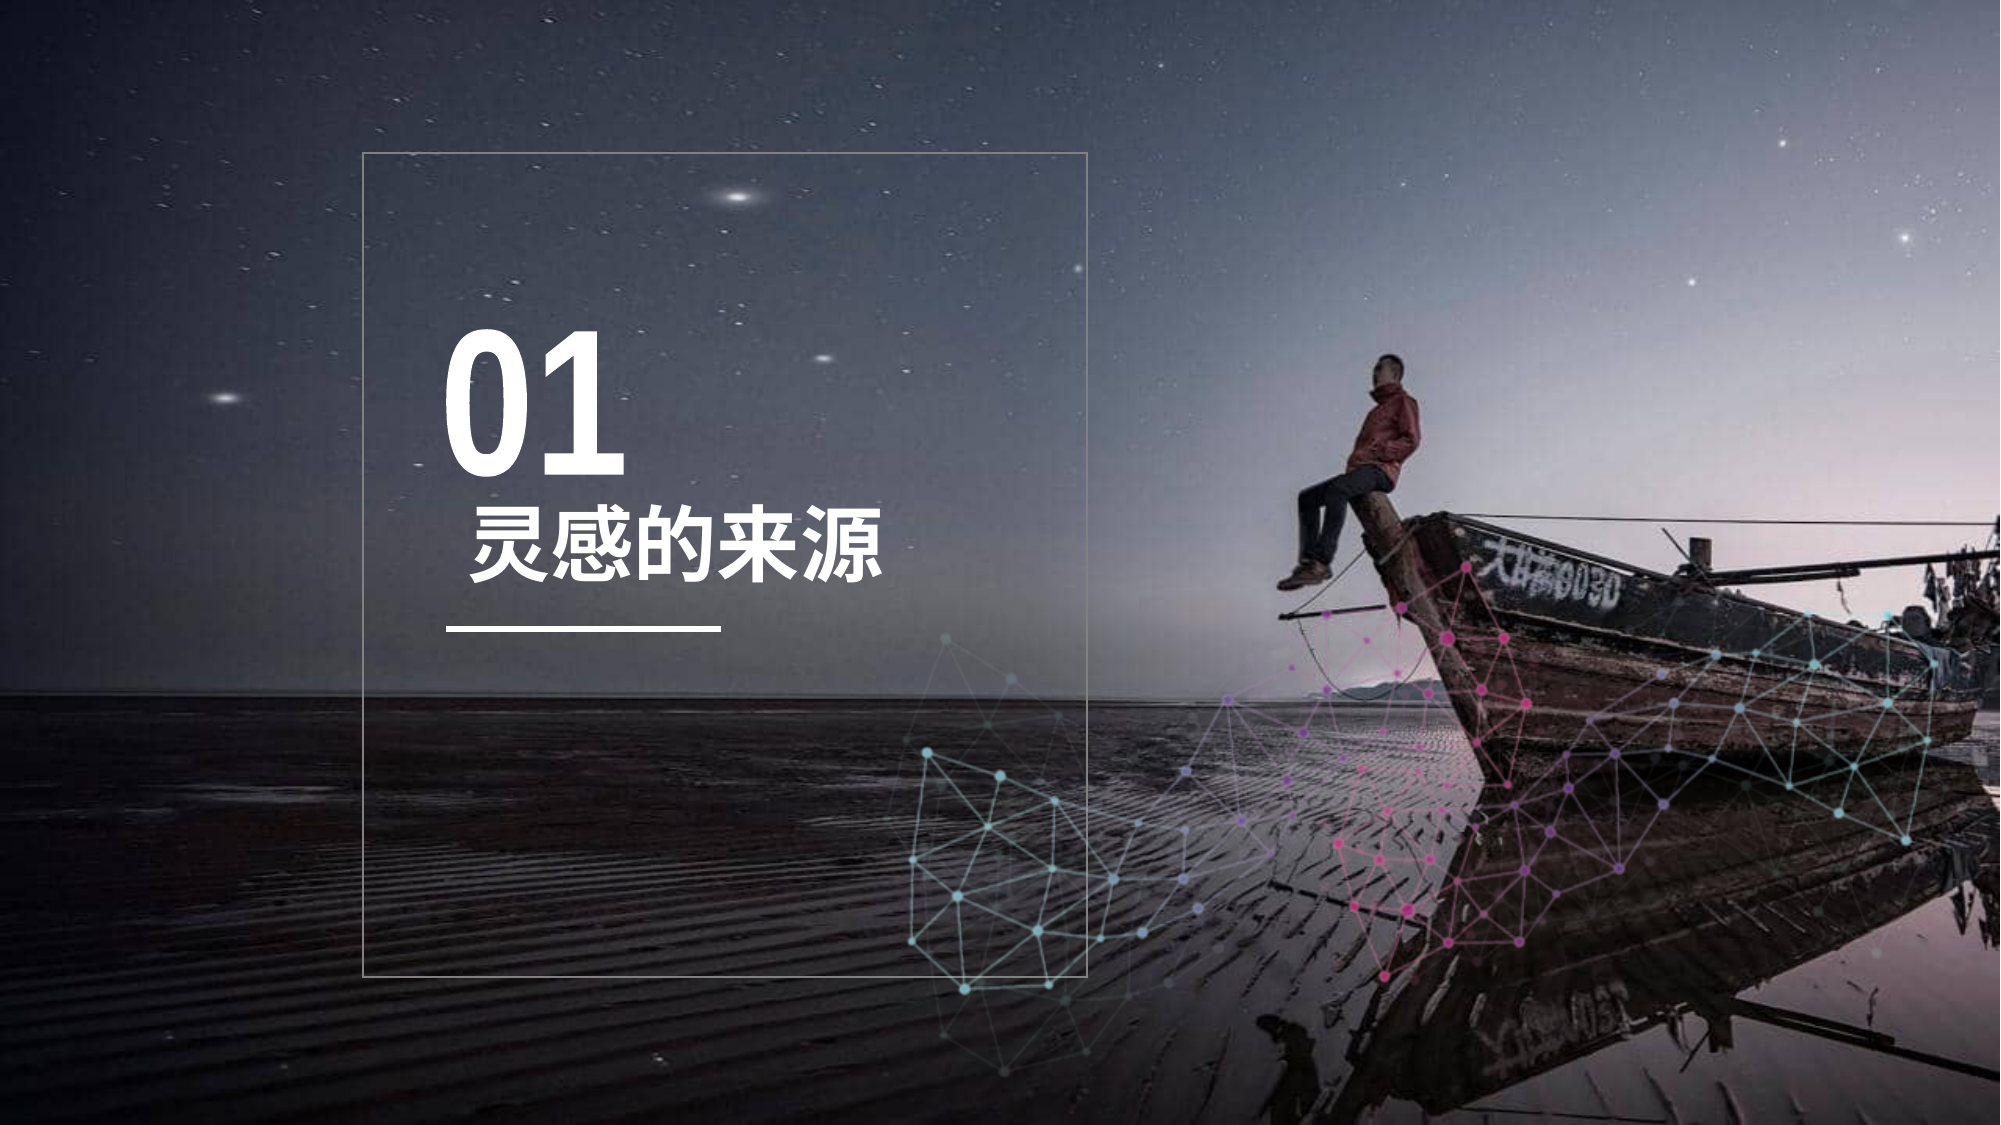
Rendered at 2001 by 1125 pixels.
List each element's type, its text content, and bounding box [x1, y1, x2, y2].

picture [0, 0, 2001, 1125]
text_box 灵感的来源 [452, 485, 899, 600]
